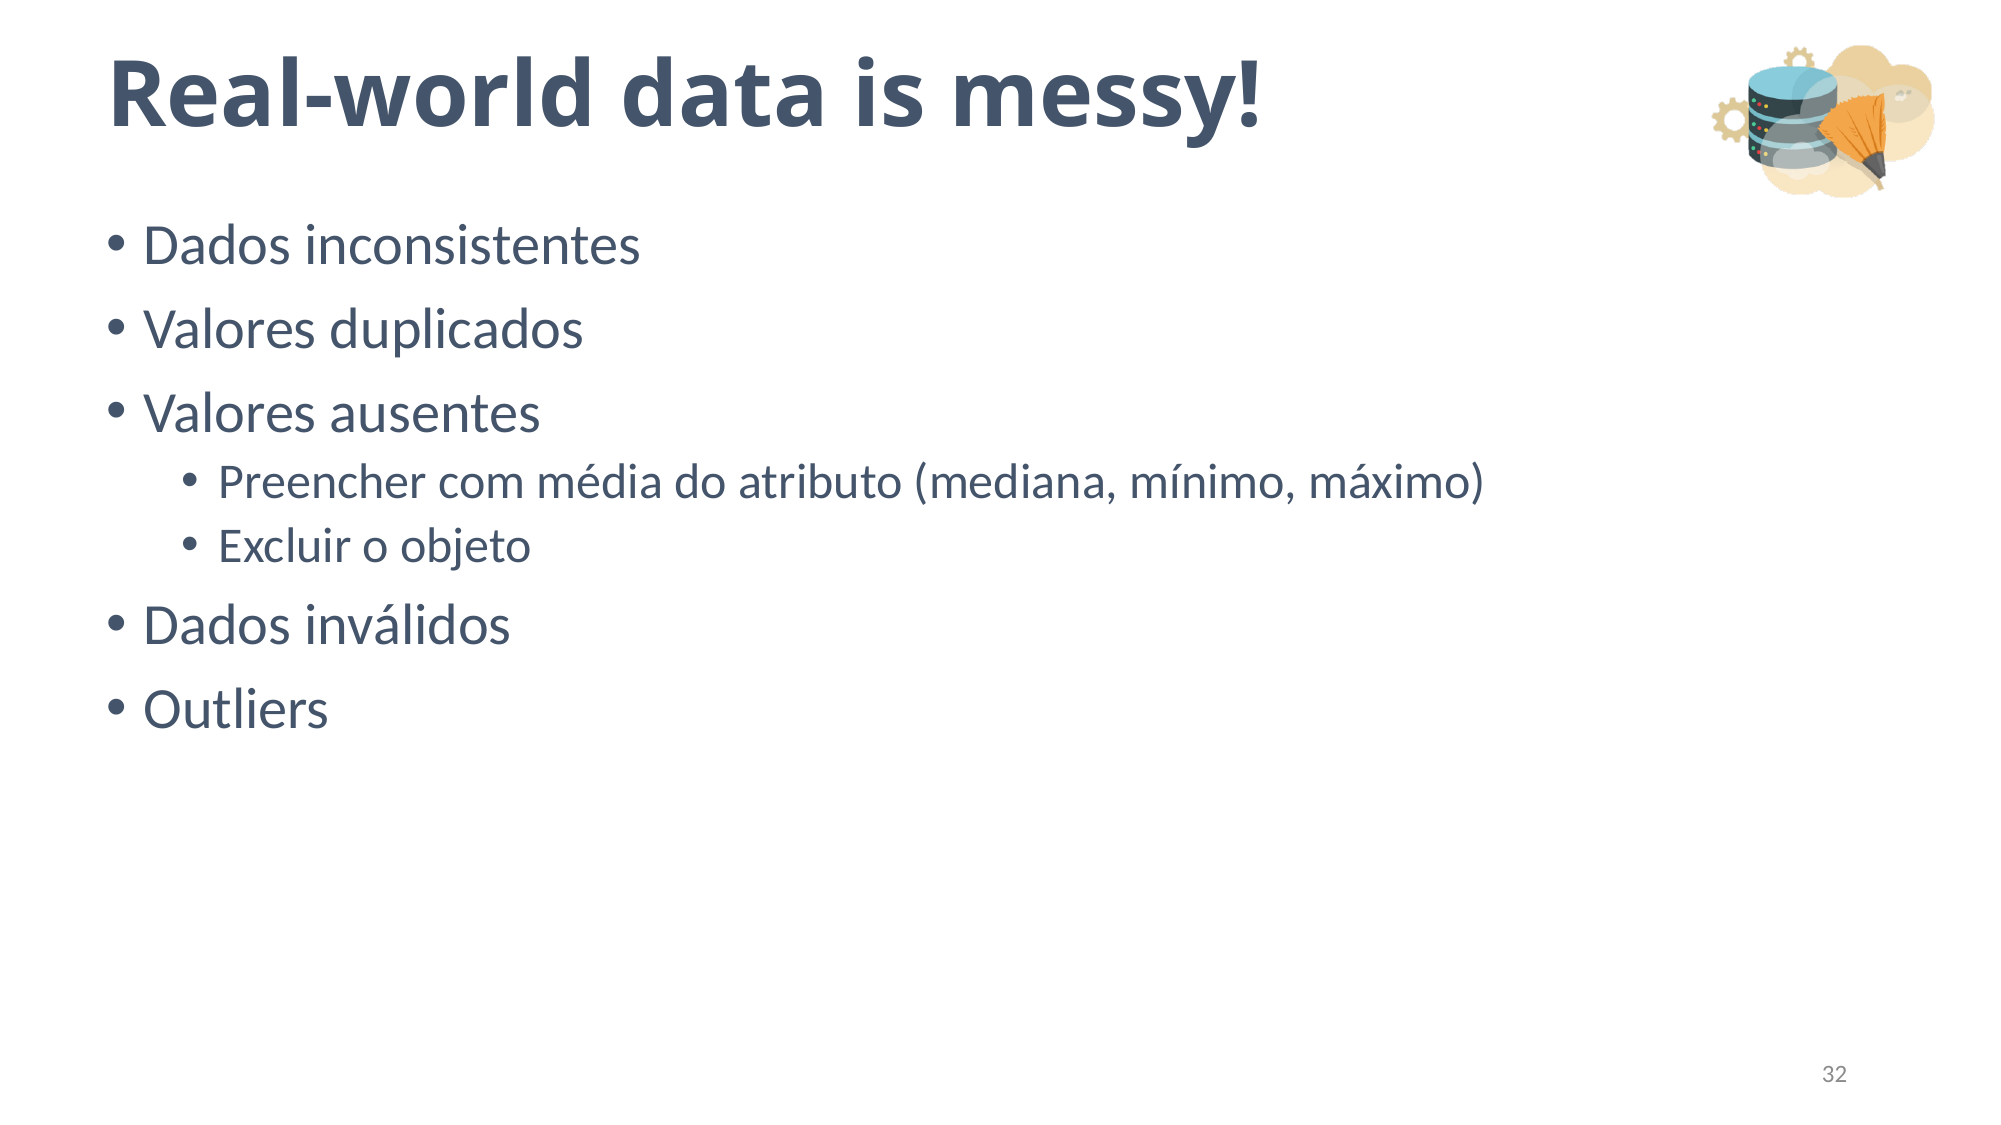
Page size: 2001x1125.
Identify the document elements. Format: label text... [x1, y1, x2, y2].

title Real-world data is messy! [91, 15, 1701, 178]
slide_number 32 [1412, 1042, 1863, 1103]
list Dados inconsistentes Valores duplicados Valores ausentes Preencher com média do atributo (mediana, mínimo, máximo) Excluir o objeto Dados inválidos Outliers [91, 206, 1946, 1014]
picture [1701, 15, 1946, 215]
